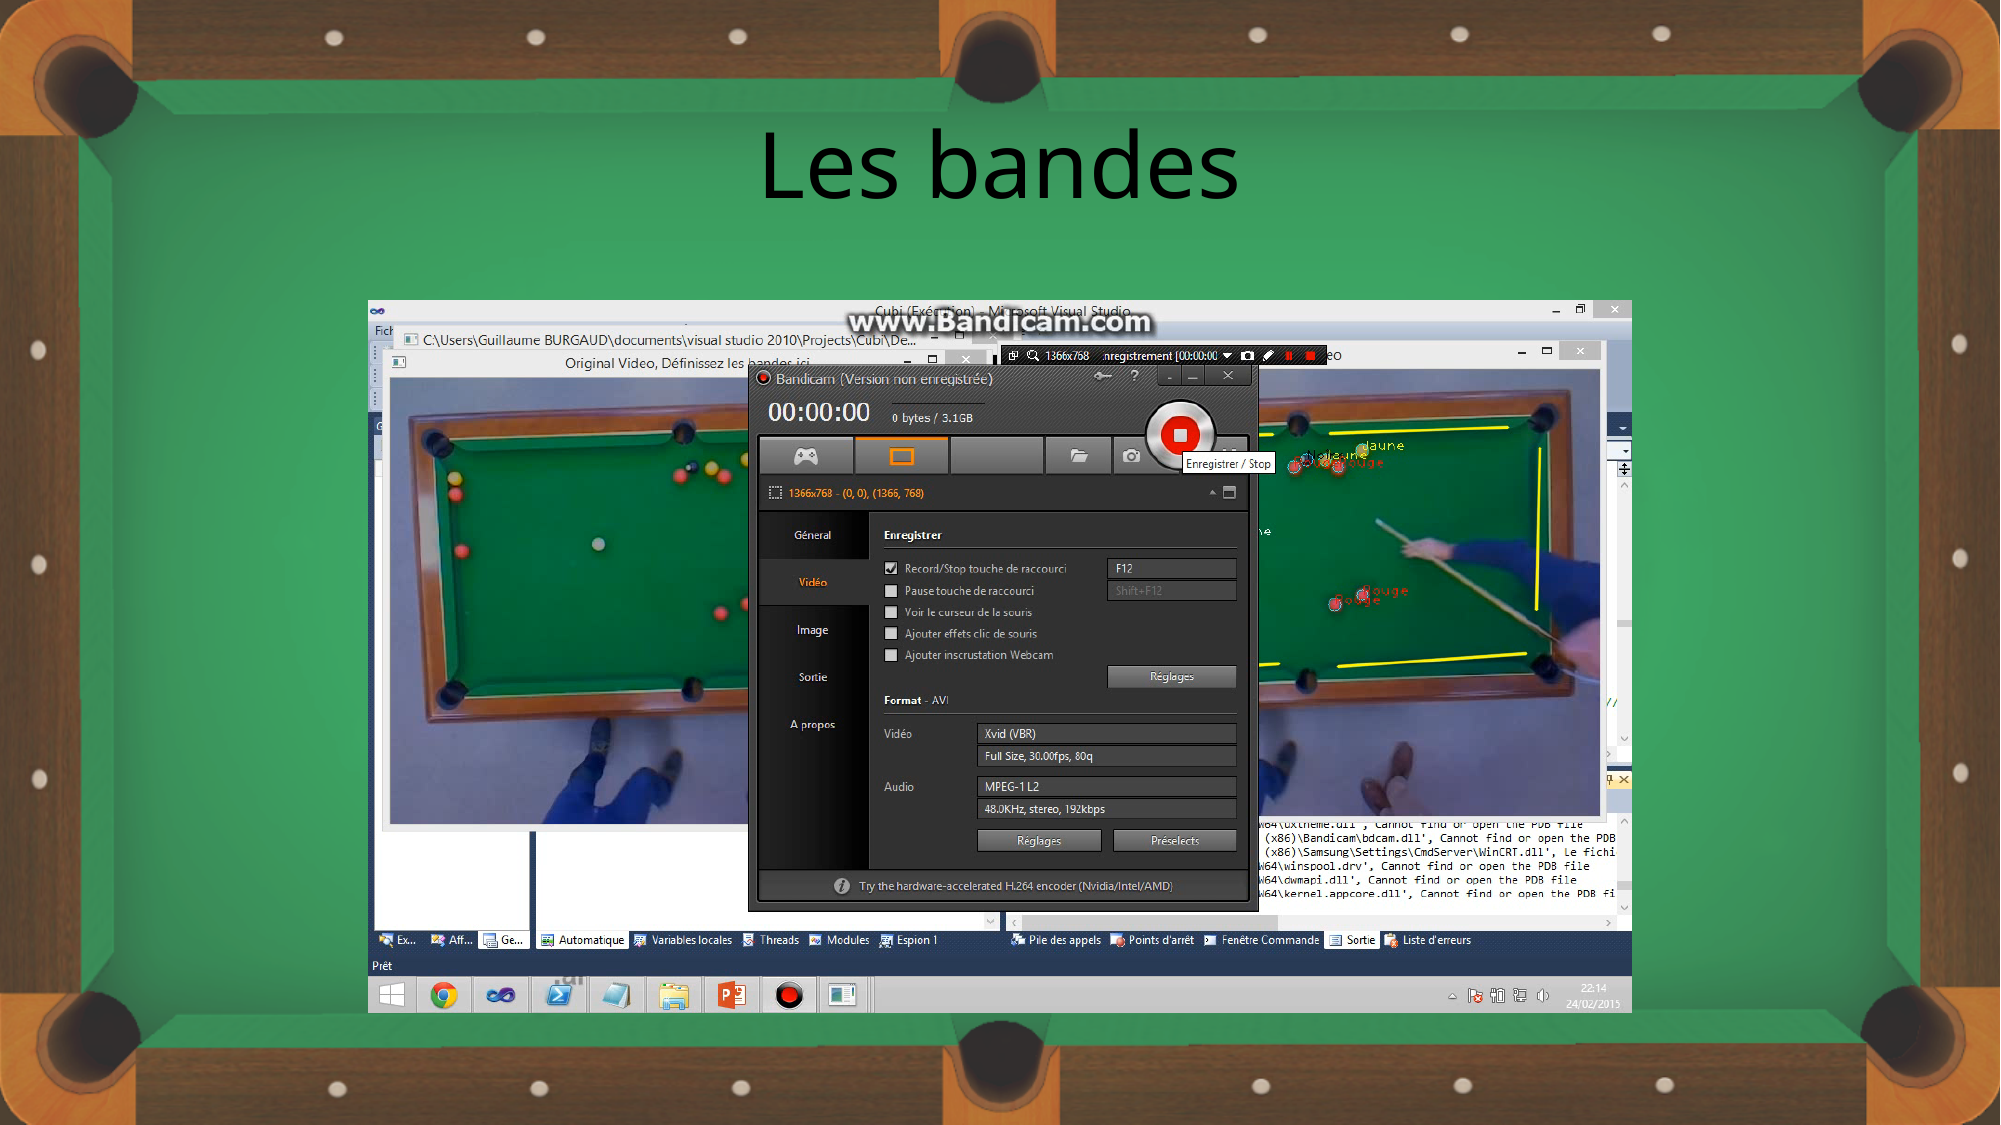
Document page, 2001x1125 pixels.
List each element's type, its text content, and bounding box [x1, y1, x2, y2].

title Les bandes [137, 59, 1863, 278]
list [367, 299, 1633, 1014]
list 12 points cliqués à la main stockés dans un tableau [0, 0, 2000, 1125]
